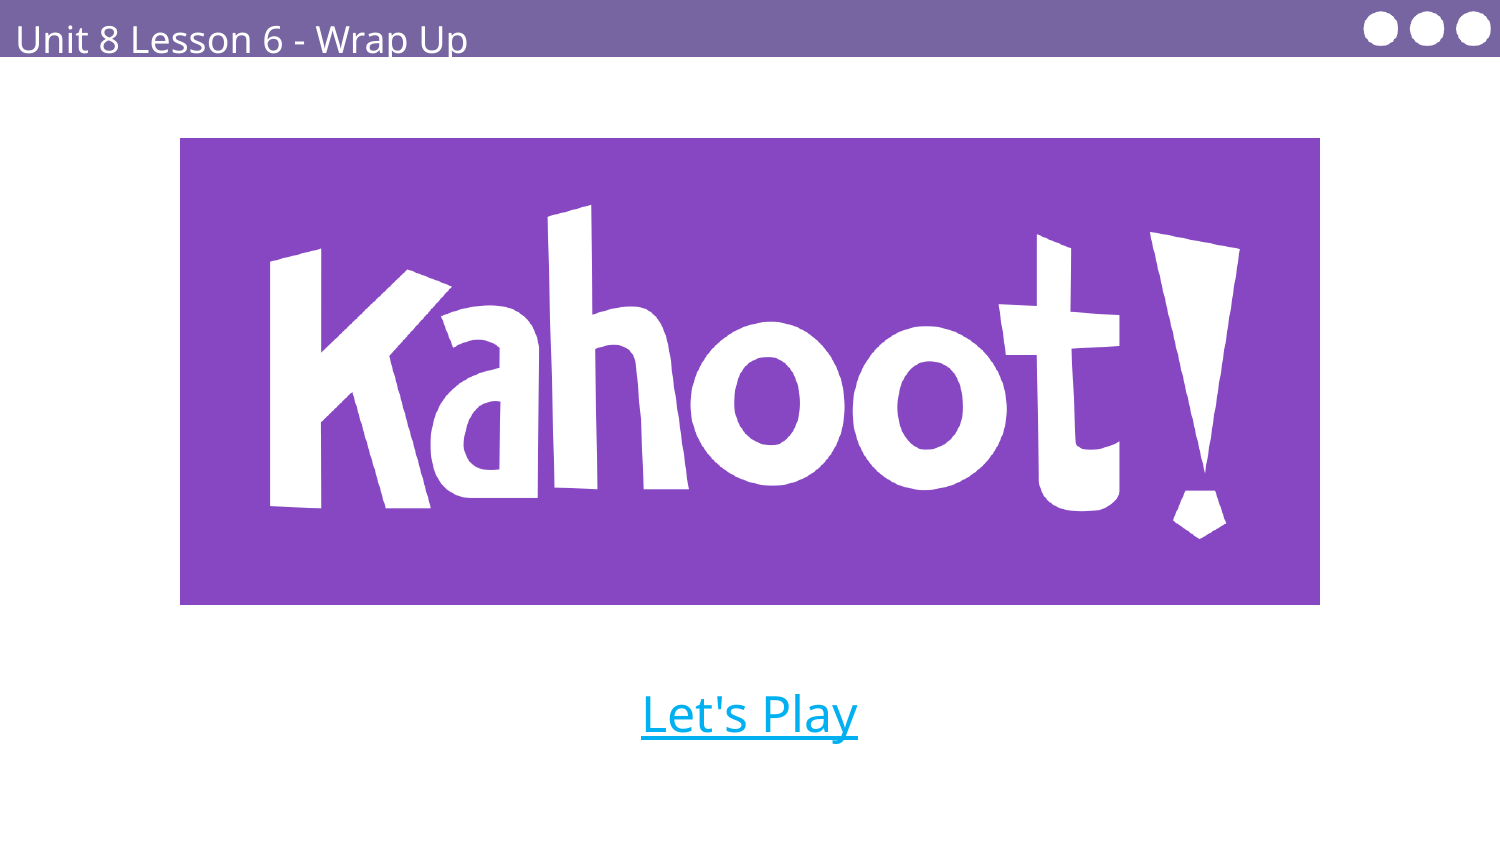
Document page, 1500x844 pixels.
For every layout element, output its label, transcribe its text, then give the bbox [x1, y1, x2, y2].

text_box Unit 8 Lesson 6 - Wrap Up [0, 0, 750, 58]
picture [0, 0, 1500, 844]
text_box Let's Play [501, 667, 999, 779]
